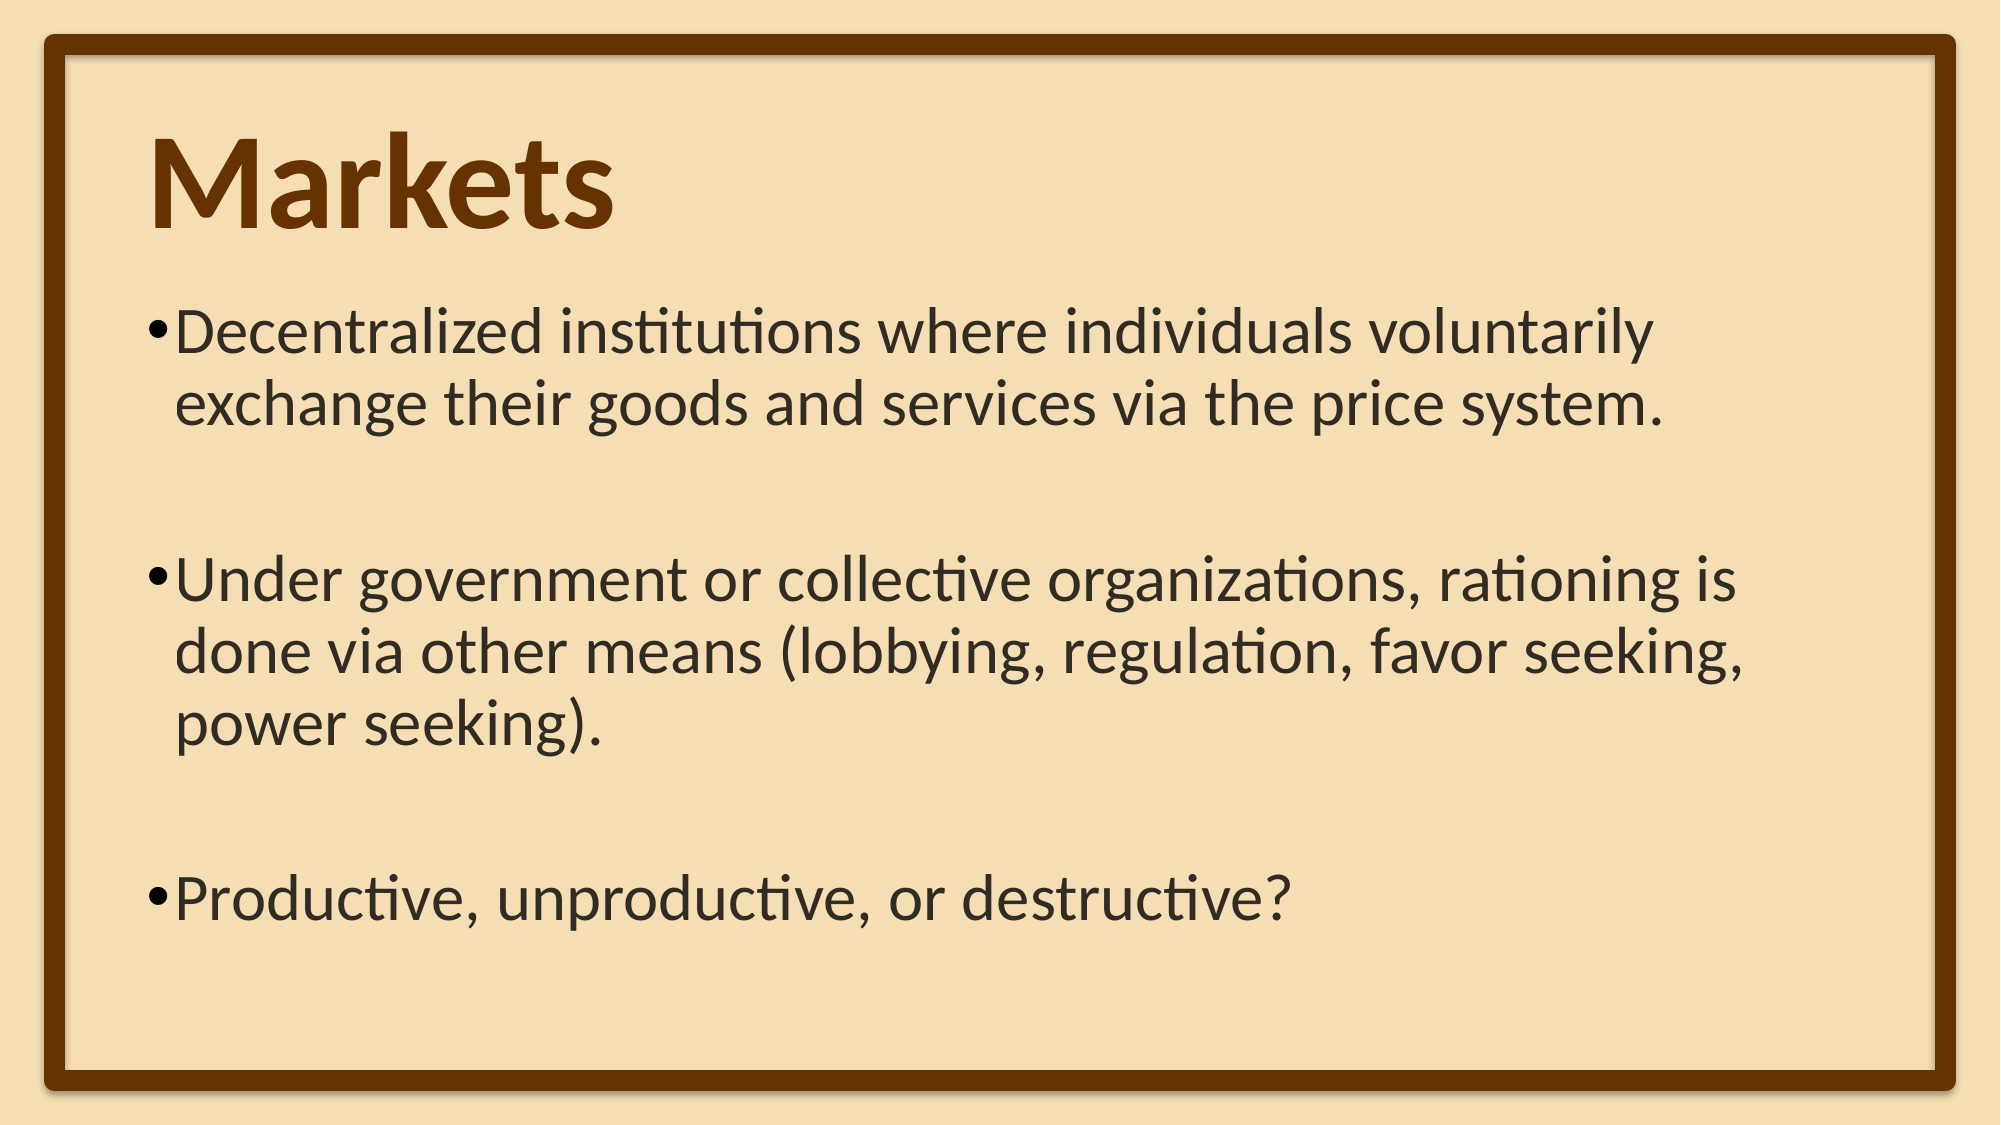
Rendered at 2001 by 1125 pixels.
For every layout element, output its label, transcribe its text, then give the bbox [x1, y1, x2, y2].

text_box Decentralized institutions where individuals voluntarily exchange their goods and services via the price system. Under government or collective organizations, rationing is done via other means (lobbying, regulation, favor seeking, power seeking). Productive, unproductive, or destructive? [131, 288, 1863, 1014]
text_box [54, 43, 1946, 1082]
text_box Markets [131, 69, 1863, 264]
